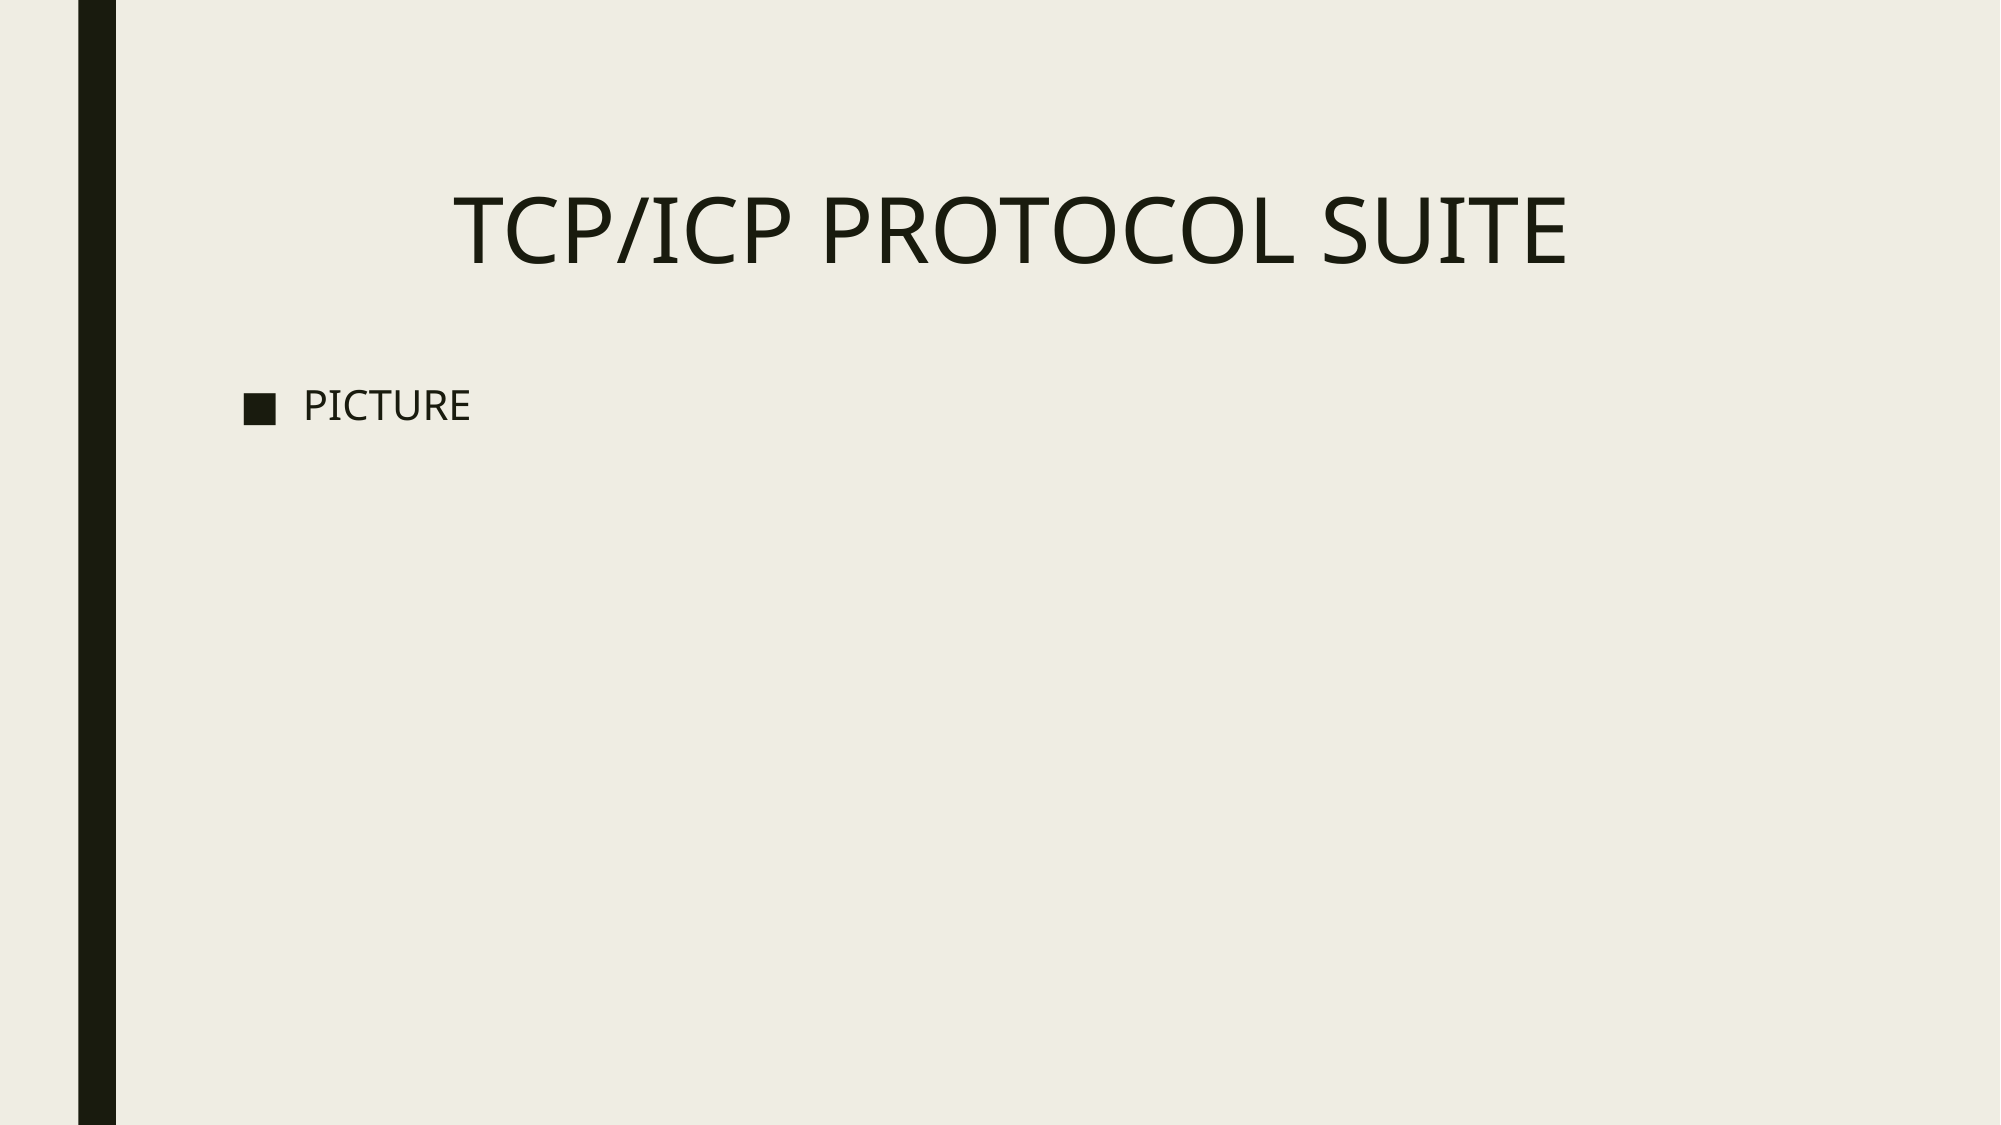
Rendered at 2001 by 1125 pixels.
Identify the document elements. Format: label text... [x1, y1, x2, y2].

list PICTURE [225, 375, 1800, 963]
title TCP/ICP PROTOCOL SUITE [225, 112, 1800, 357]
